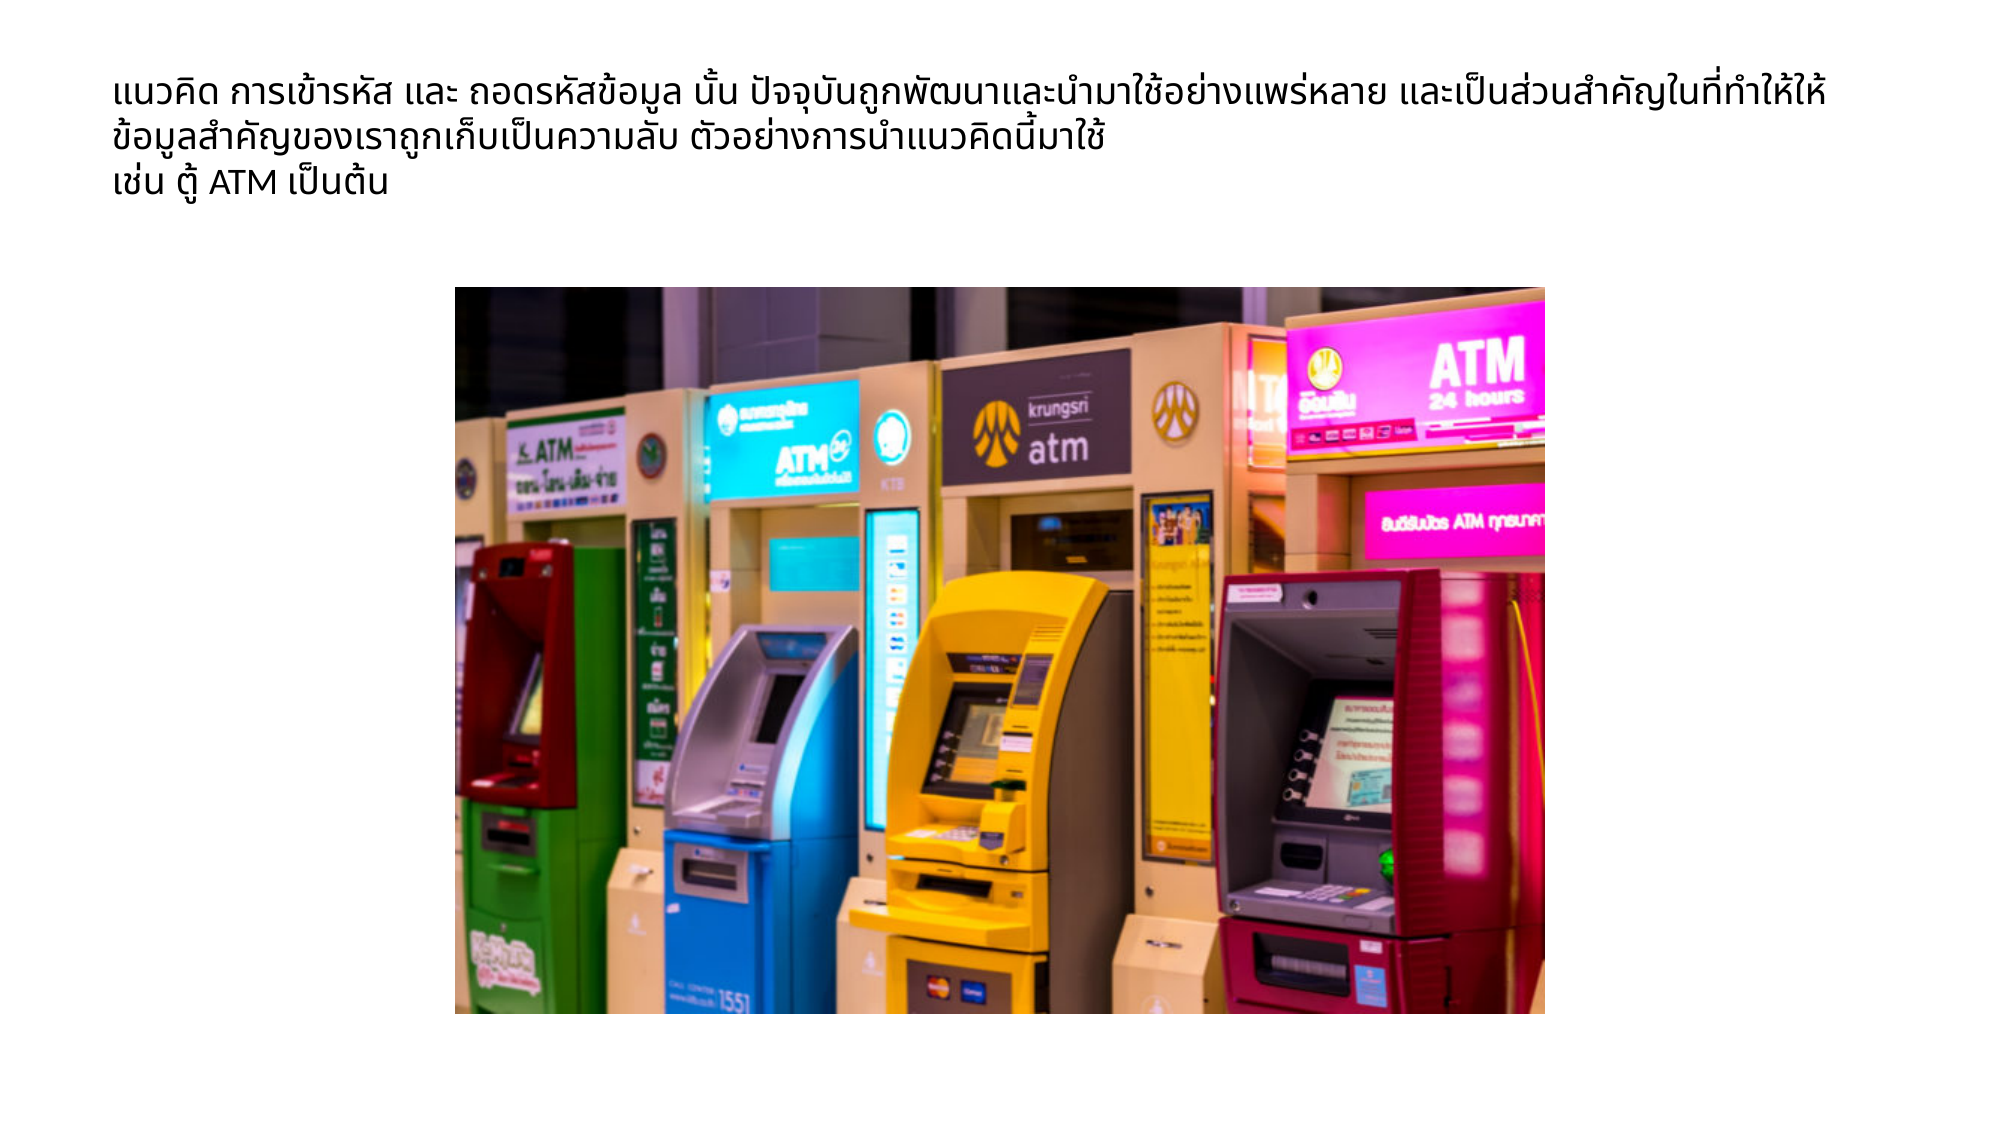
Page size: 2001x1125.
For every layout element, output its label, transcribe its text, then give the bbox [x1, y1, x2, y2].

picture [455, 287, 1545, 1014]
text_box แนวคิด การเข้ารหัส และ ถอดรหัสข้อมูล นั้น ปัจจุบันถูกพัฒนาและนำมาใช้อย่างแพร่หลาย และเป็นส่วนสำคัญในที่ทำให้ให้ข้อมูลสำคัญของเราถูกเก็บเป็นความลับ ตัวอย่างการนำแนวคิดนี้มาใช้ เช่น ตู้ ATM เป็นต้น [96, 59, 1856, 210]
